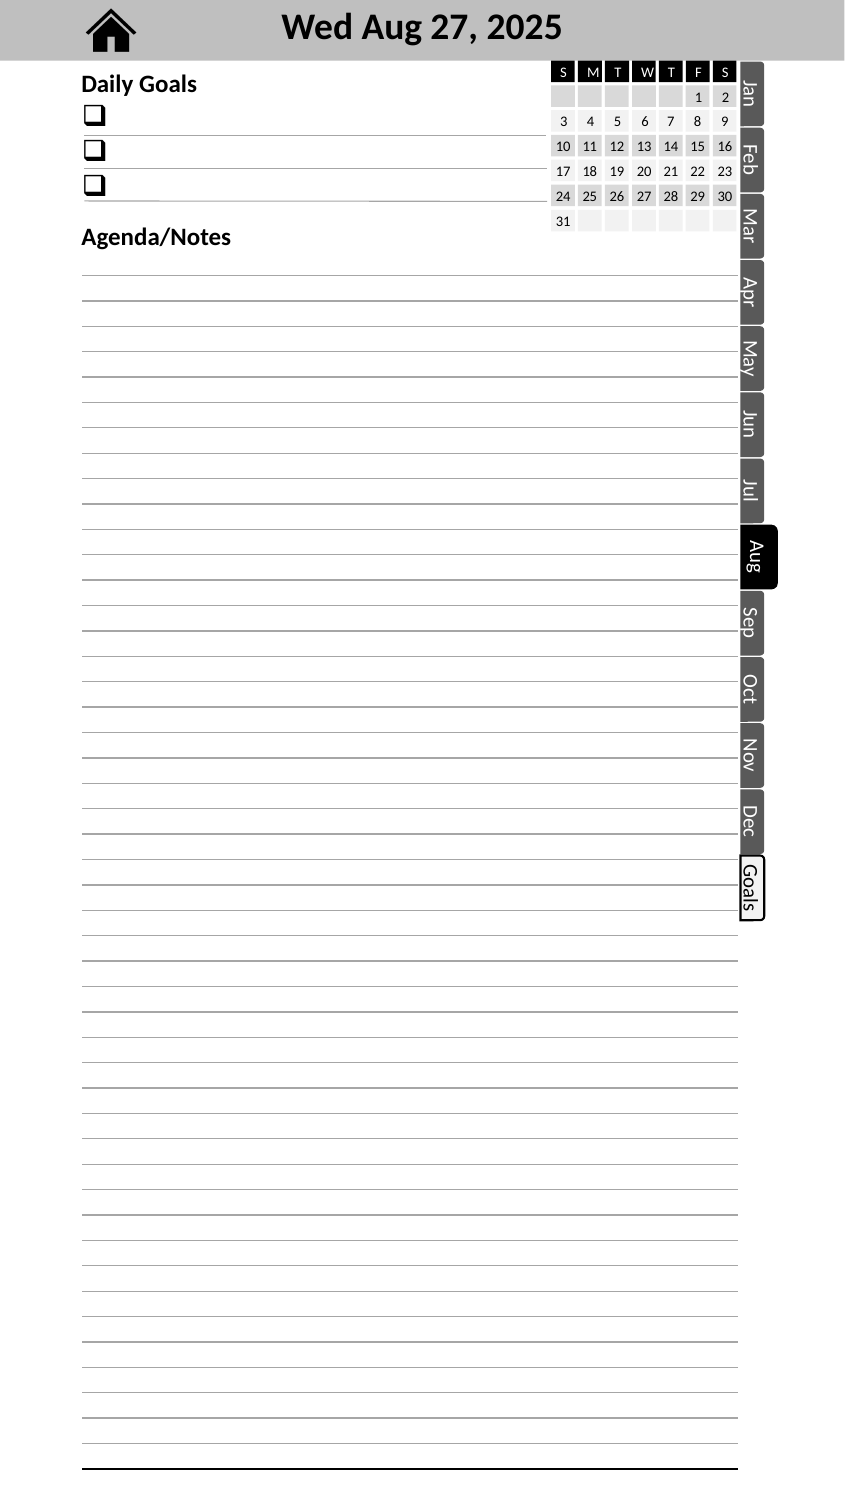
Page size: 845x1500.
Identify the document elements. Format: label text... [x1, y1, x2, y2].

list Wed Aug 27, 2025 [190, 0, 655, 61]
picture [82, 1, 140, 59]
